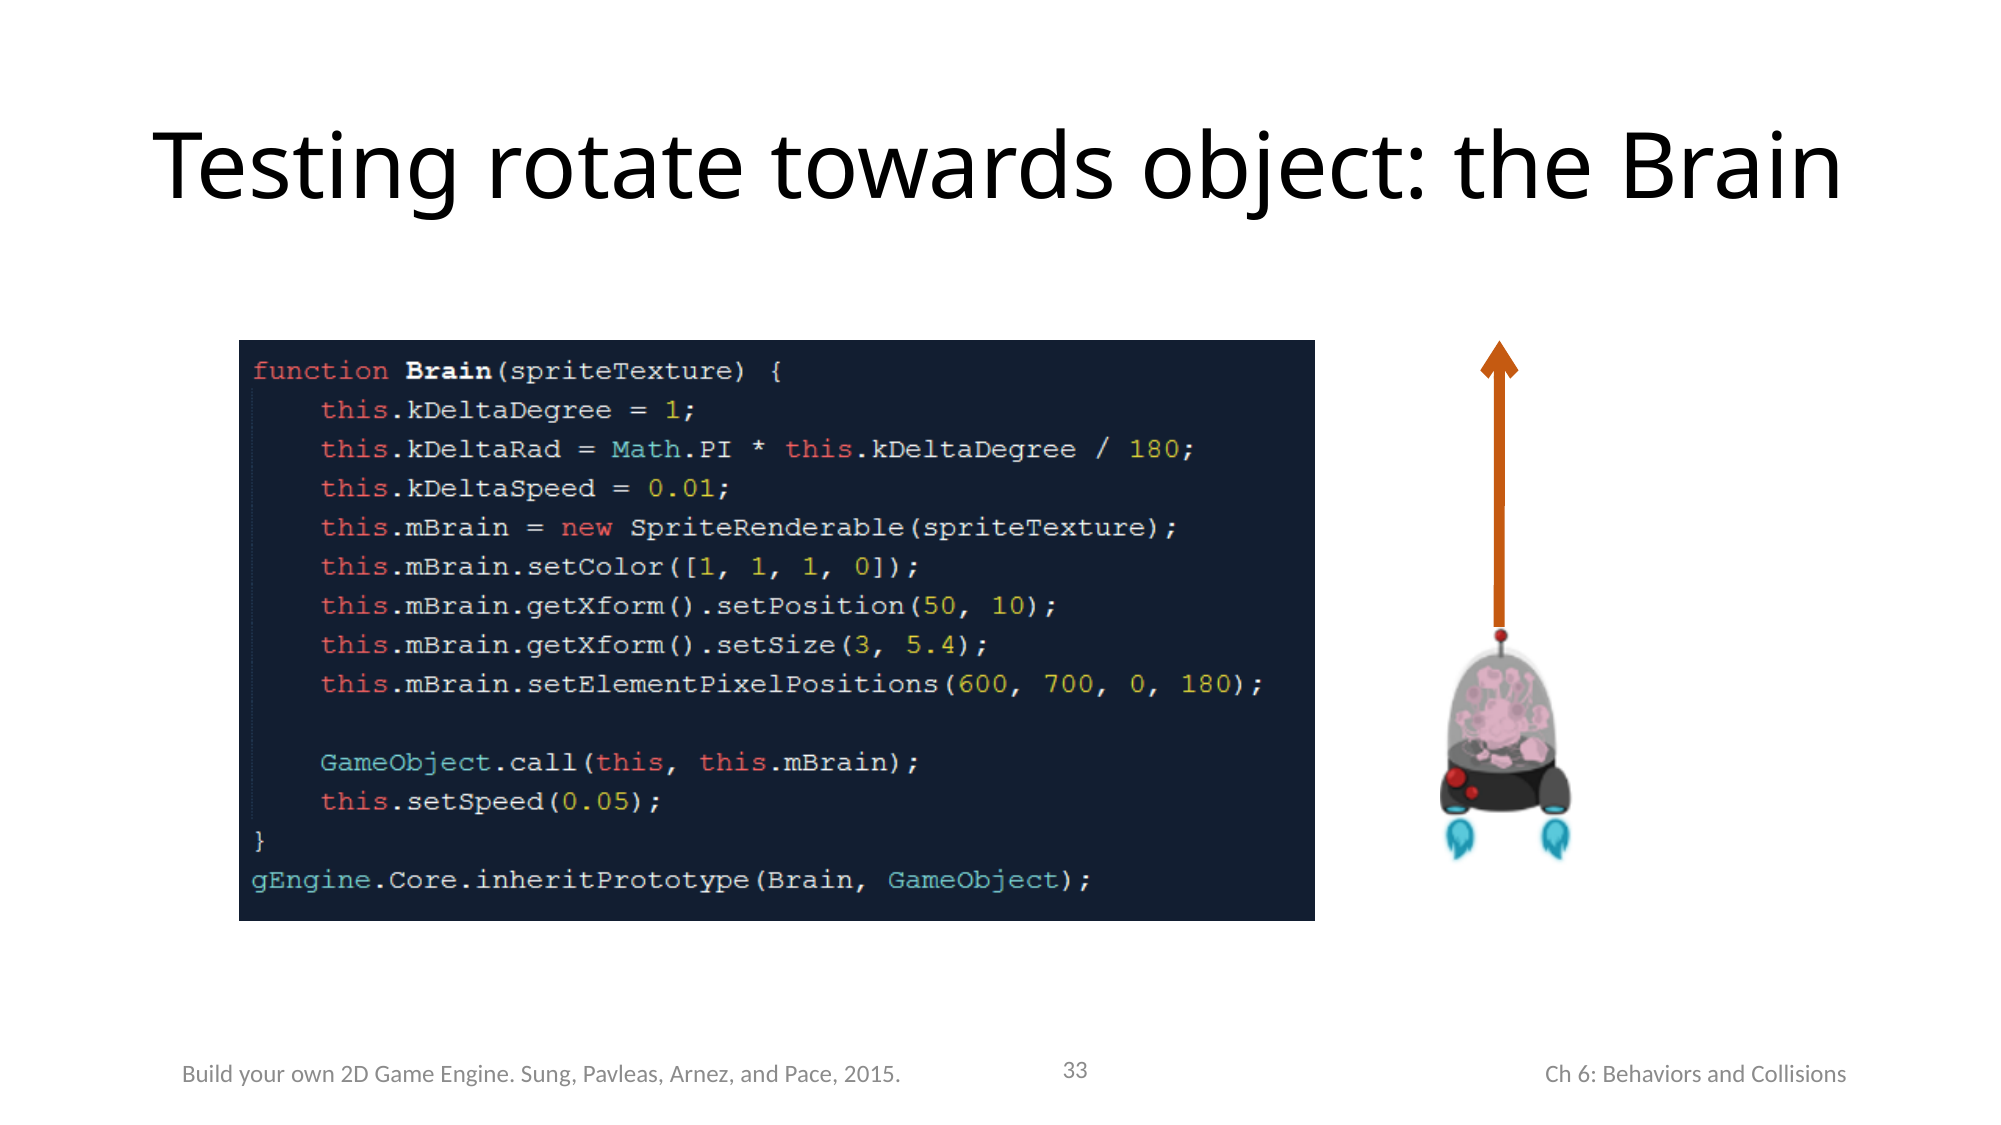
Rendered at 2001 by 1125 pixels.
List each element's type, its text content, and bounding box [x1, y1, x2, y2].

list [239, 340, 1315, 921]
title Testing rotate towards object: the Brain [137, 59, 1863, 278]
picture [1440, 626, 1585, 871]
